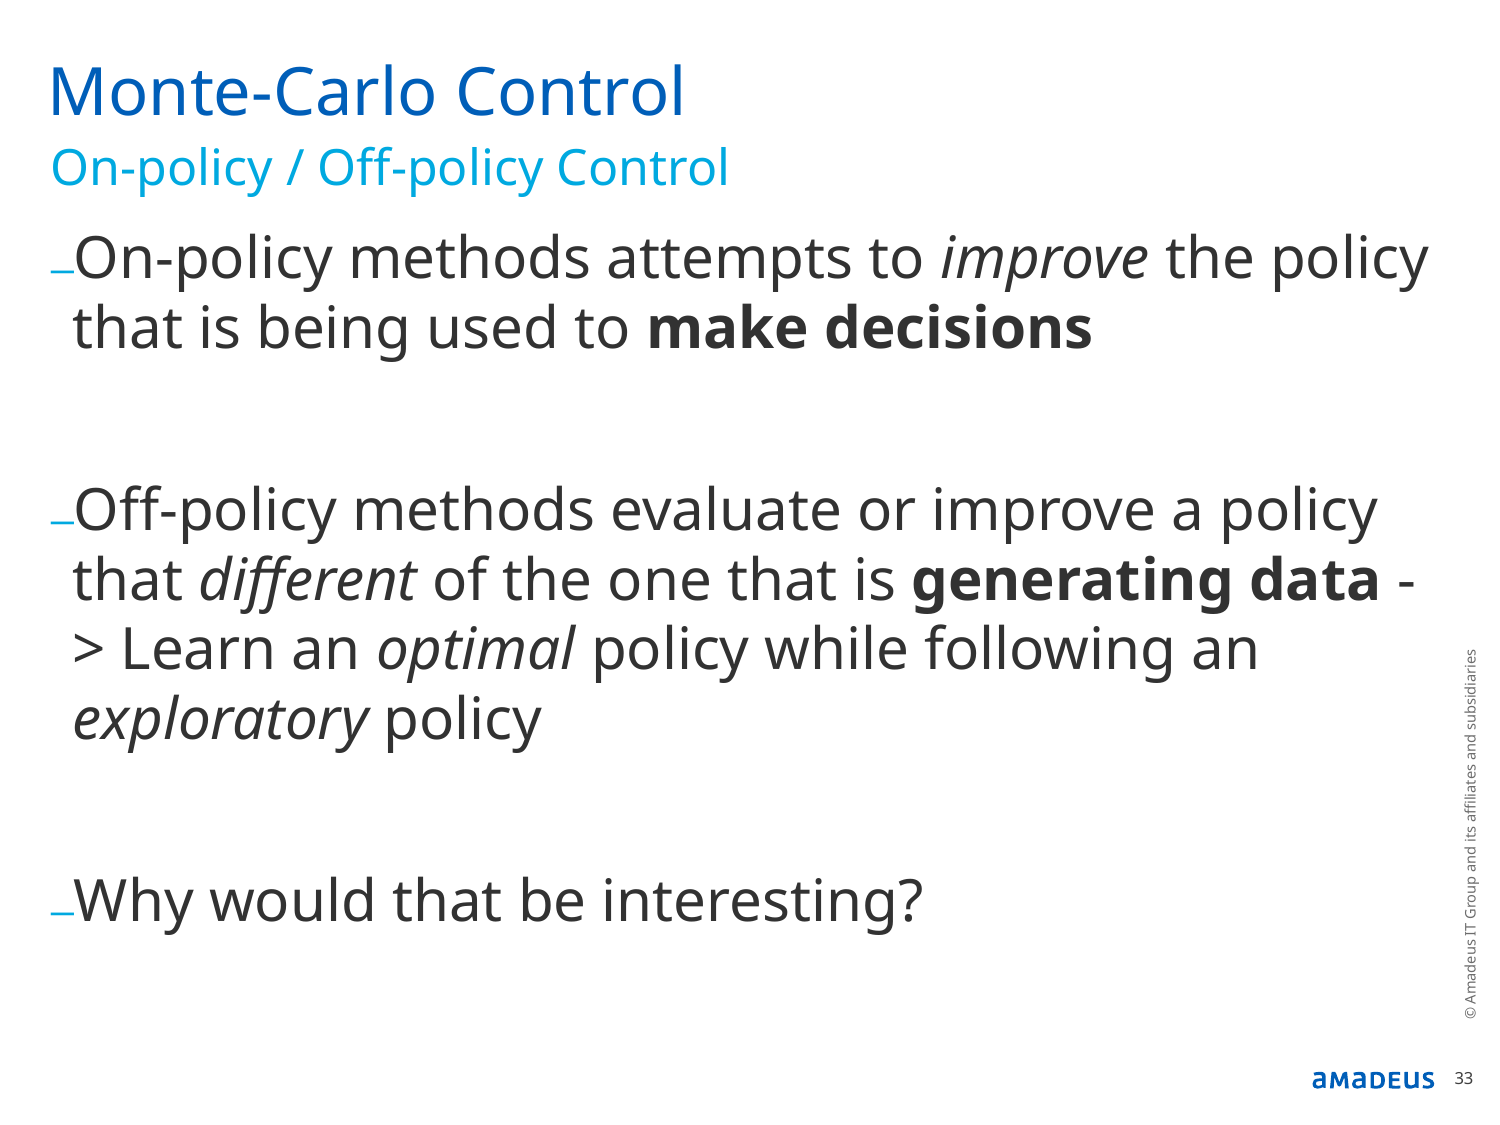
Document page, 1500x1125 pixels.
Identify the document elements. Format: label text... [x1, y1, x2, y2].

title Monte-Carlo Control [33, 48, 1418, 128]
list On-policy methods attempts to improve the policy that is being used to make decisions Off-policy methods evaluate or improve a policy that different of the one that is generating data -> Learn an optimal policy while following an exploratory policy Why would that be interesting? [36, 213, 1449, 998]
slide_number 33 [1448, 1069, 1480, 1090]
footer © Amadeus IT Group and its affiliates and subsidiaries [1455, 528, 1484, 1035]
list On-policy / Off-policy Control [36, 127, 1418, 205]
